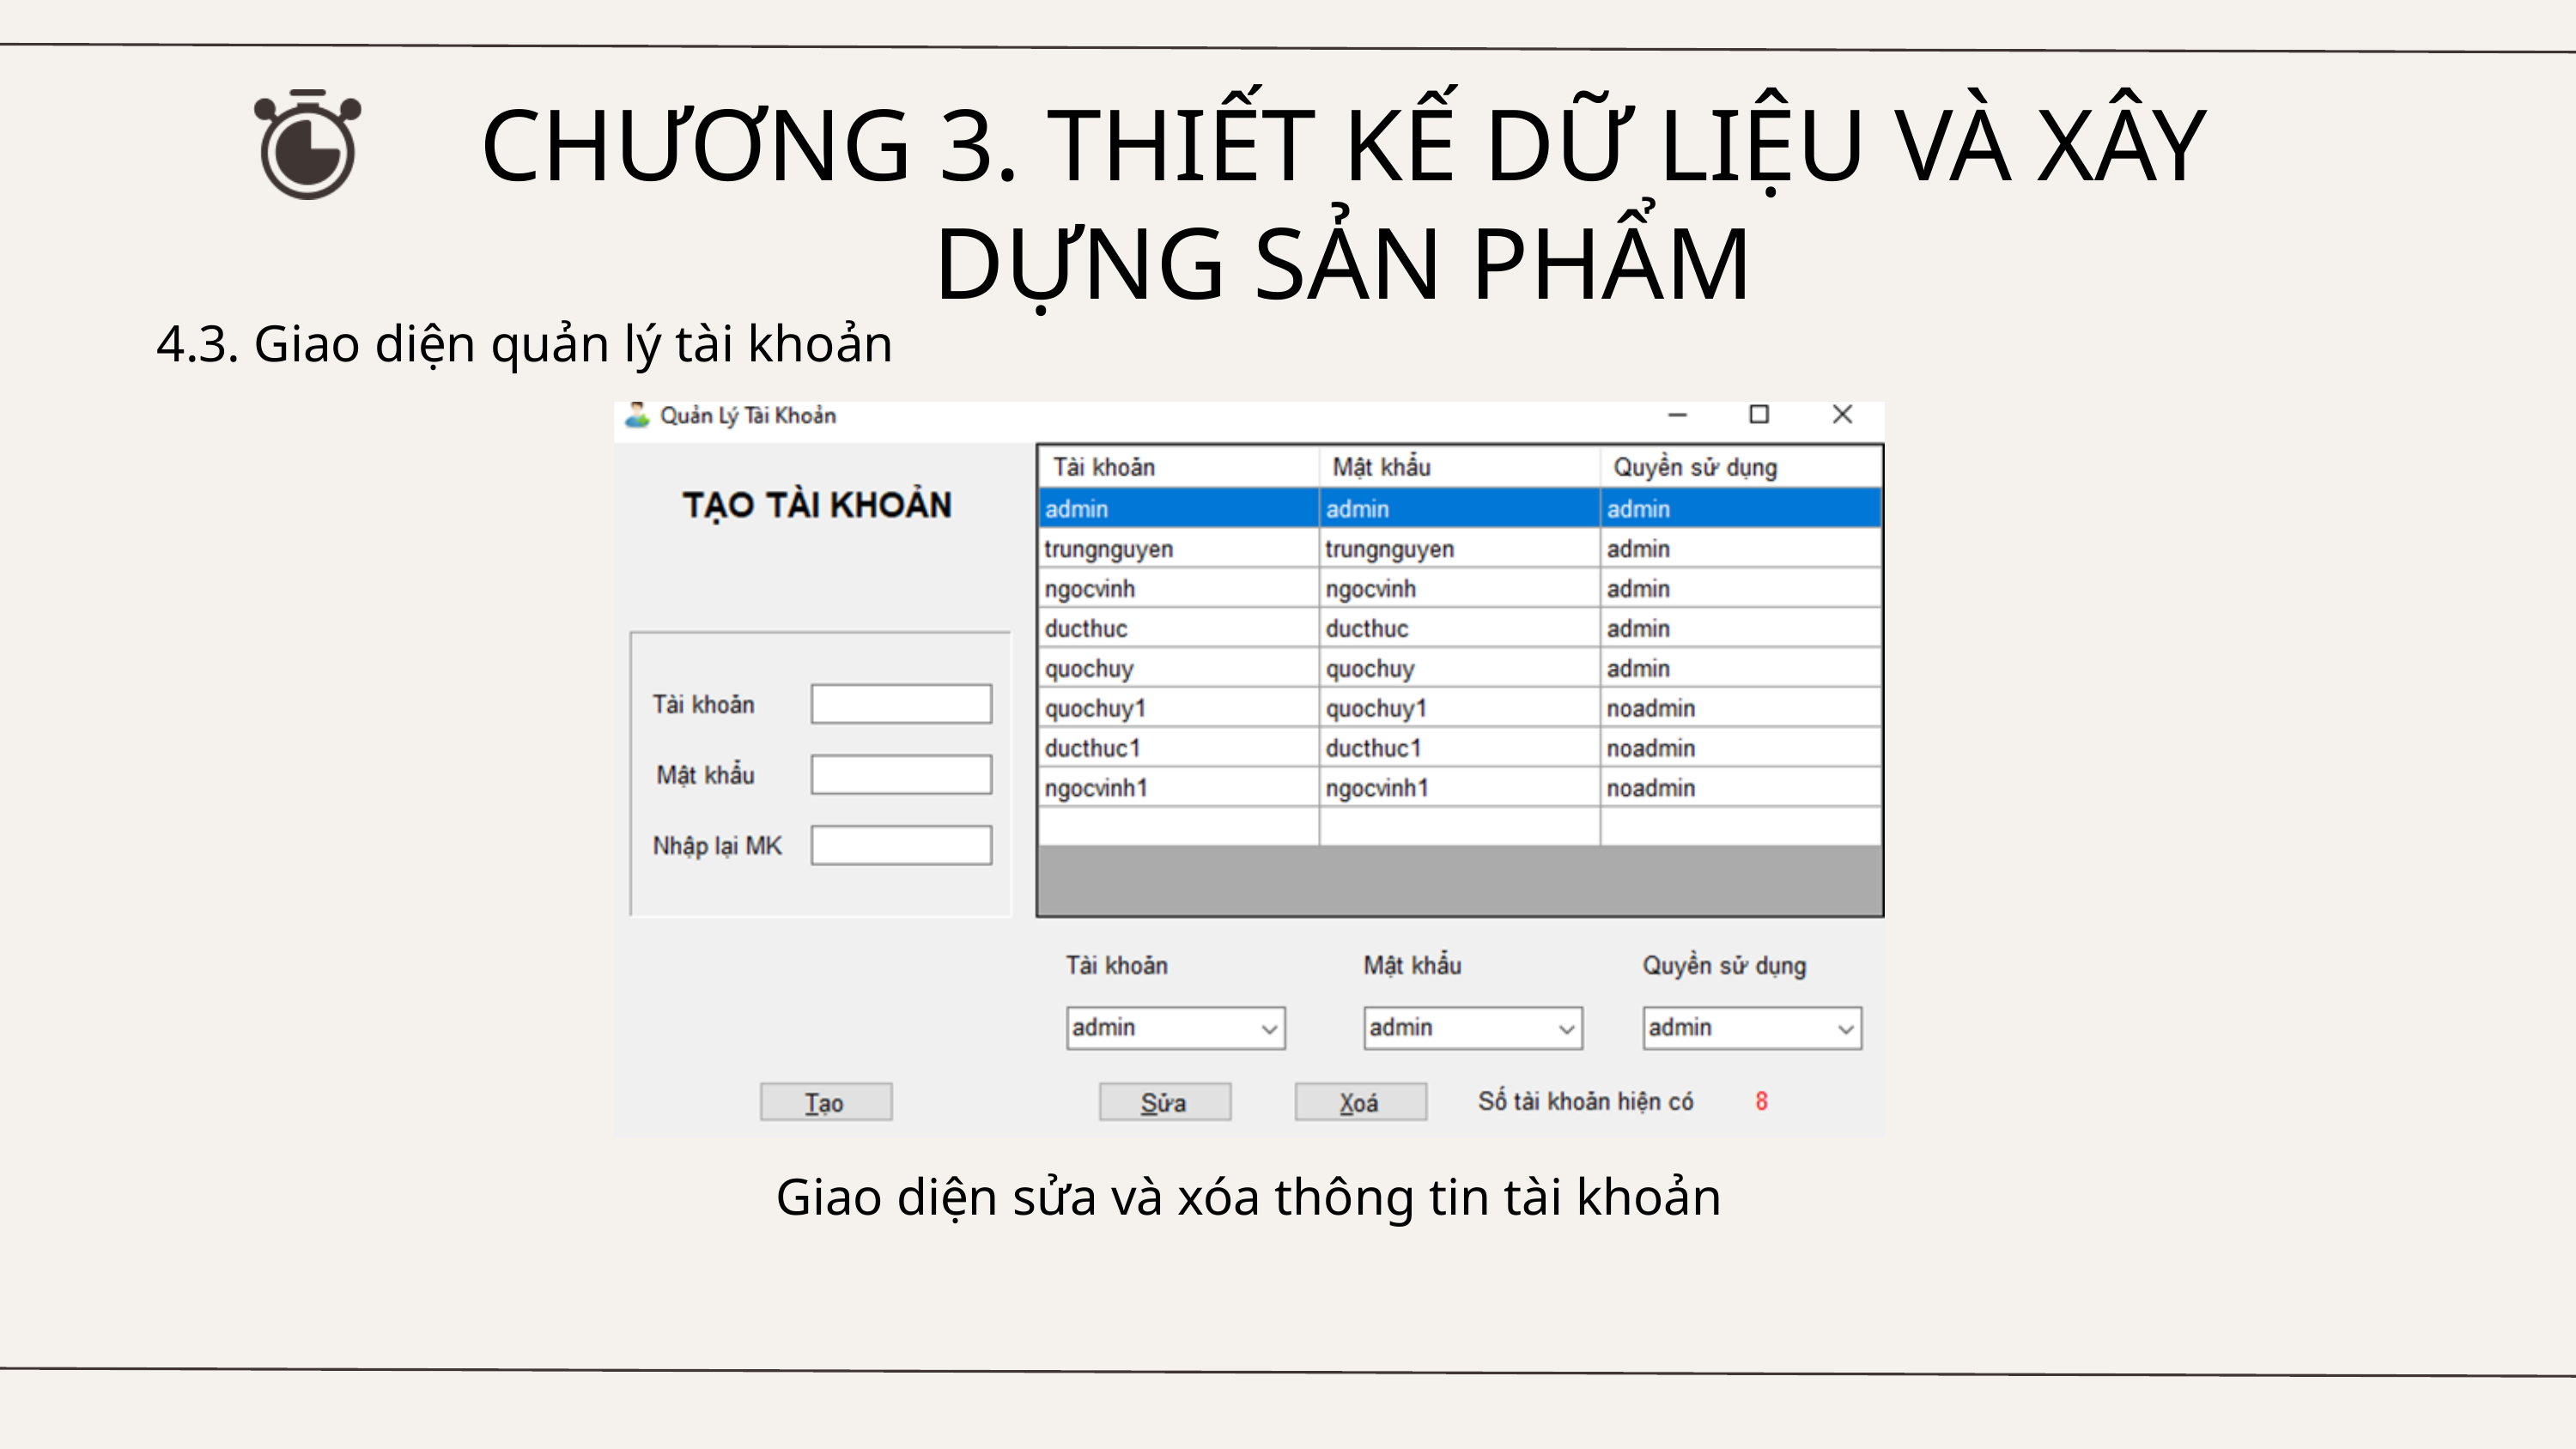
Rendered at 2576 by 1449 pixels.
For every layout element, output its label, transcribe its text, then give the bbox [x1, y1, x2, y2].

text_box CHƯƠNG 3. THIẾT KẾ DỮ LIỆU VÀ XÂY DỰNG SẢN PHẨM [361, 82, 2326, 319]
text_box Giao diện sửa và xóa thông tin tài khoản [752, 1165, 1747, 1225]
text_box [614, 402, 1885, 1137]
text_box [253, 89, 361, 200]
text_box 4.3. Giao diện quản lý tài khoản [151, 312, 901, 373]
